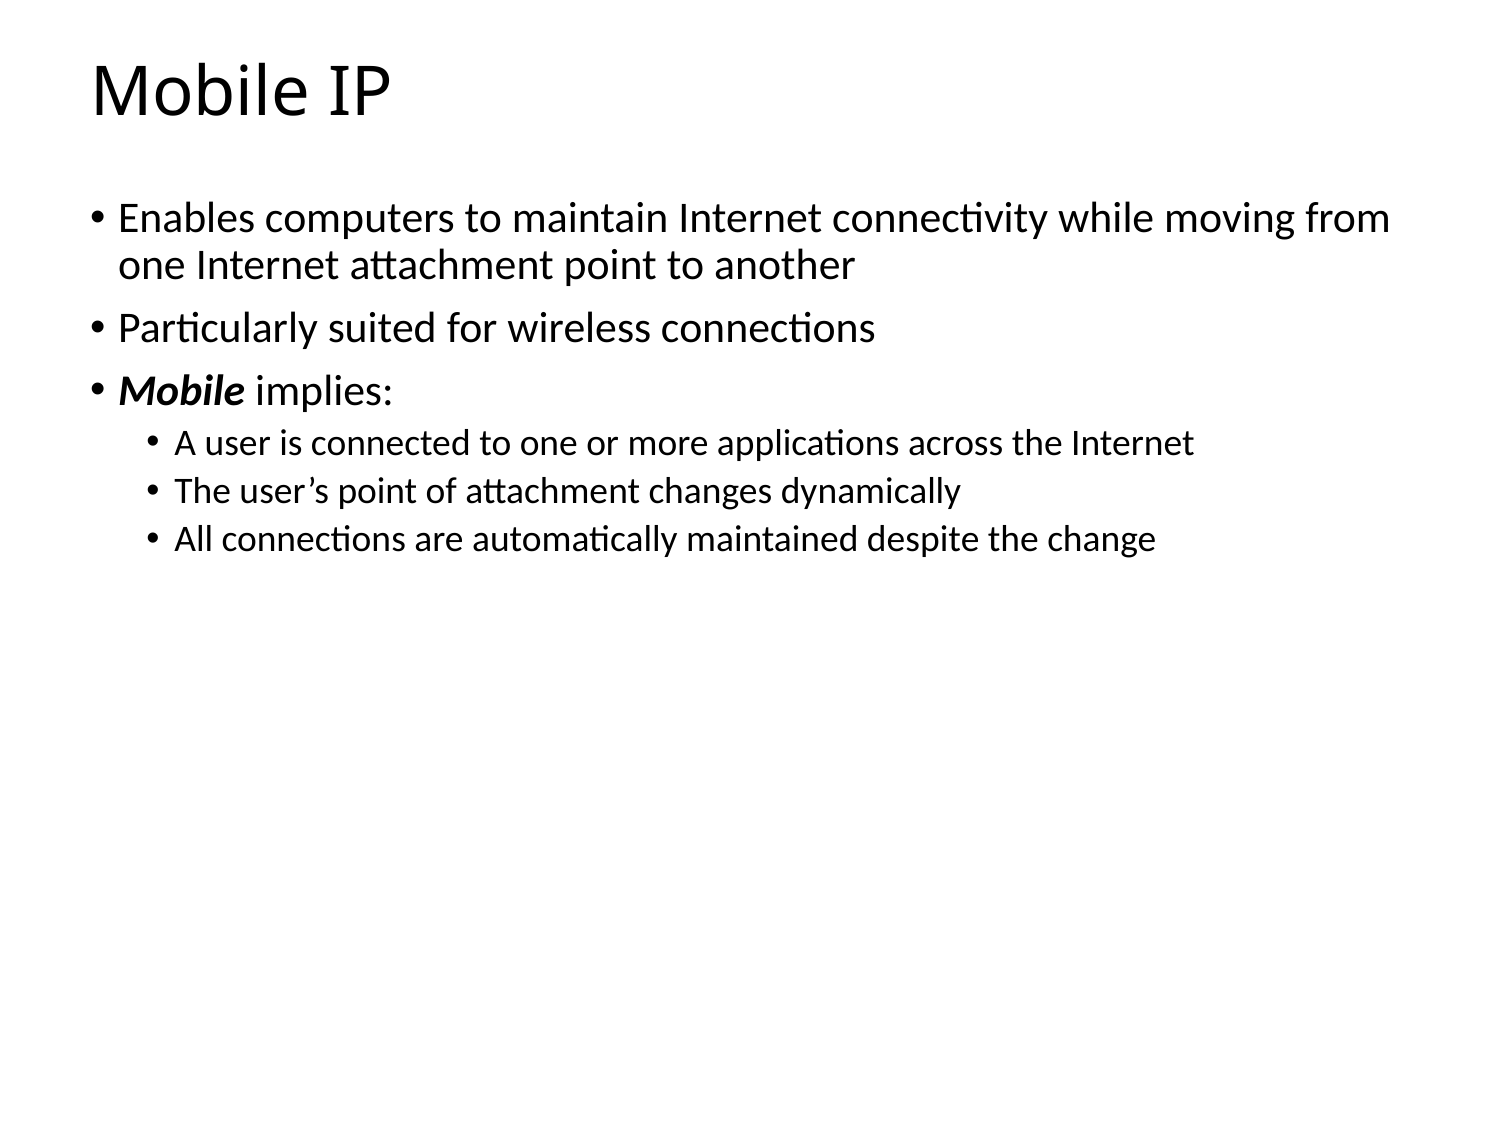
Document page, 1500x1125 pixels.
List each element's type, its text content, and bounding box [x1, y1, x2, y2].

title Mobile IP [75, 0, 1425, 187]
list Enables computers to maintain Internet connectivity while moving from one Internet attachment point to another Particularly suited for wireless connections Mobile implies: A user is connected to one or more applications across the Internet The user’s point of attachment changes dynamically All connections are automatically maintained despite the change [75, 187, 1425, 1125]
